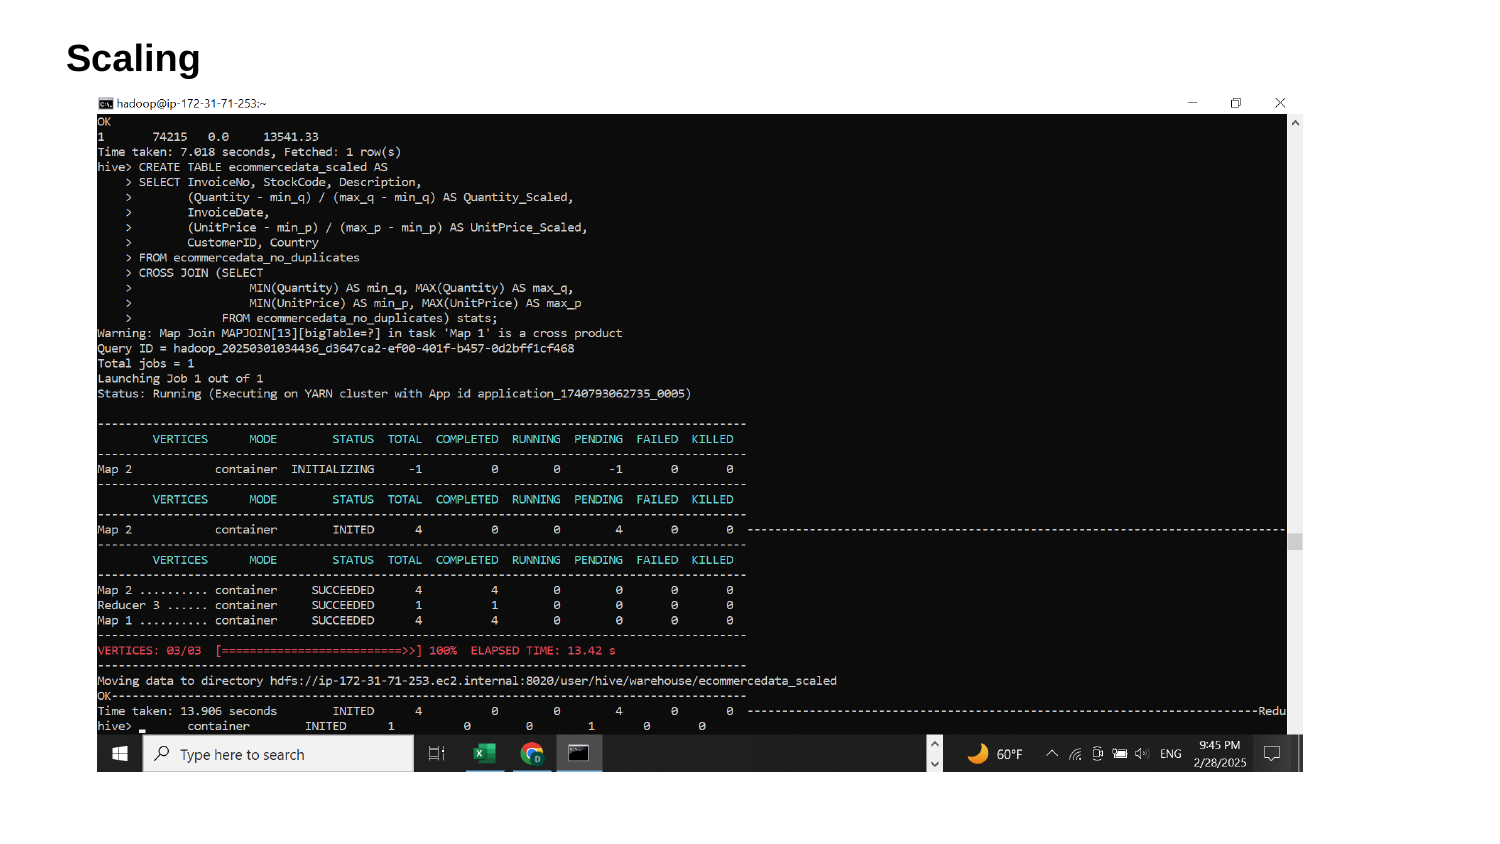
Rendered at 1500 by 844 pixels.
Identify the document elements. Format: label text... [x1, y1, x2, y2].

title Scaling [51, 18, 1449, 113]
picture [97, 92, 1303, 772]
